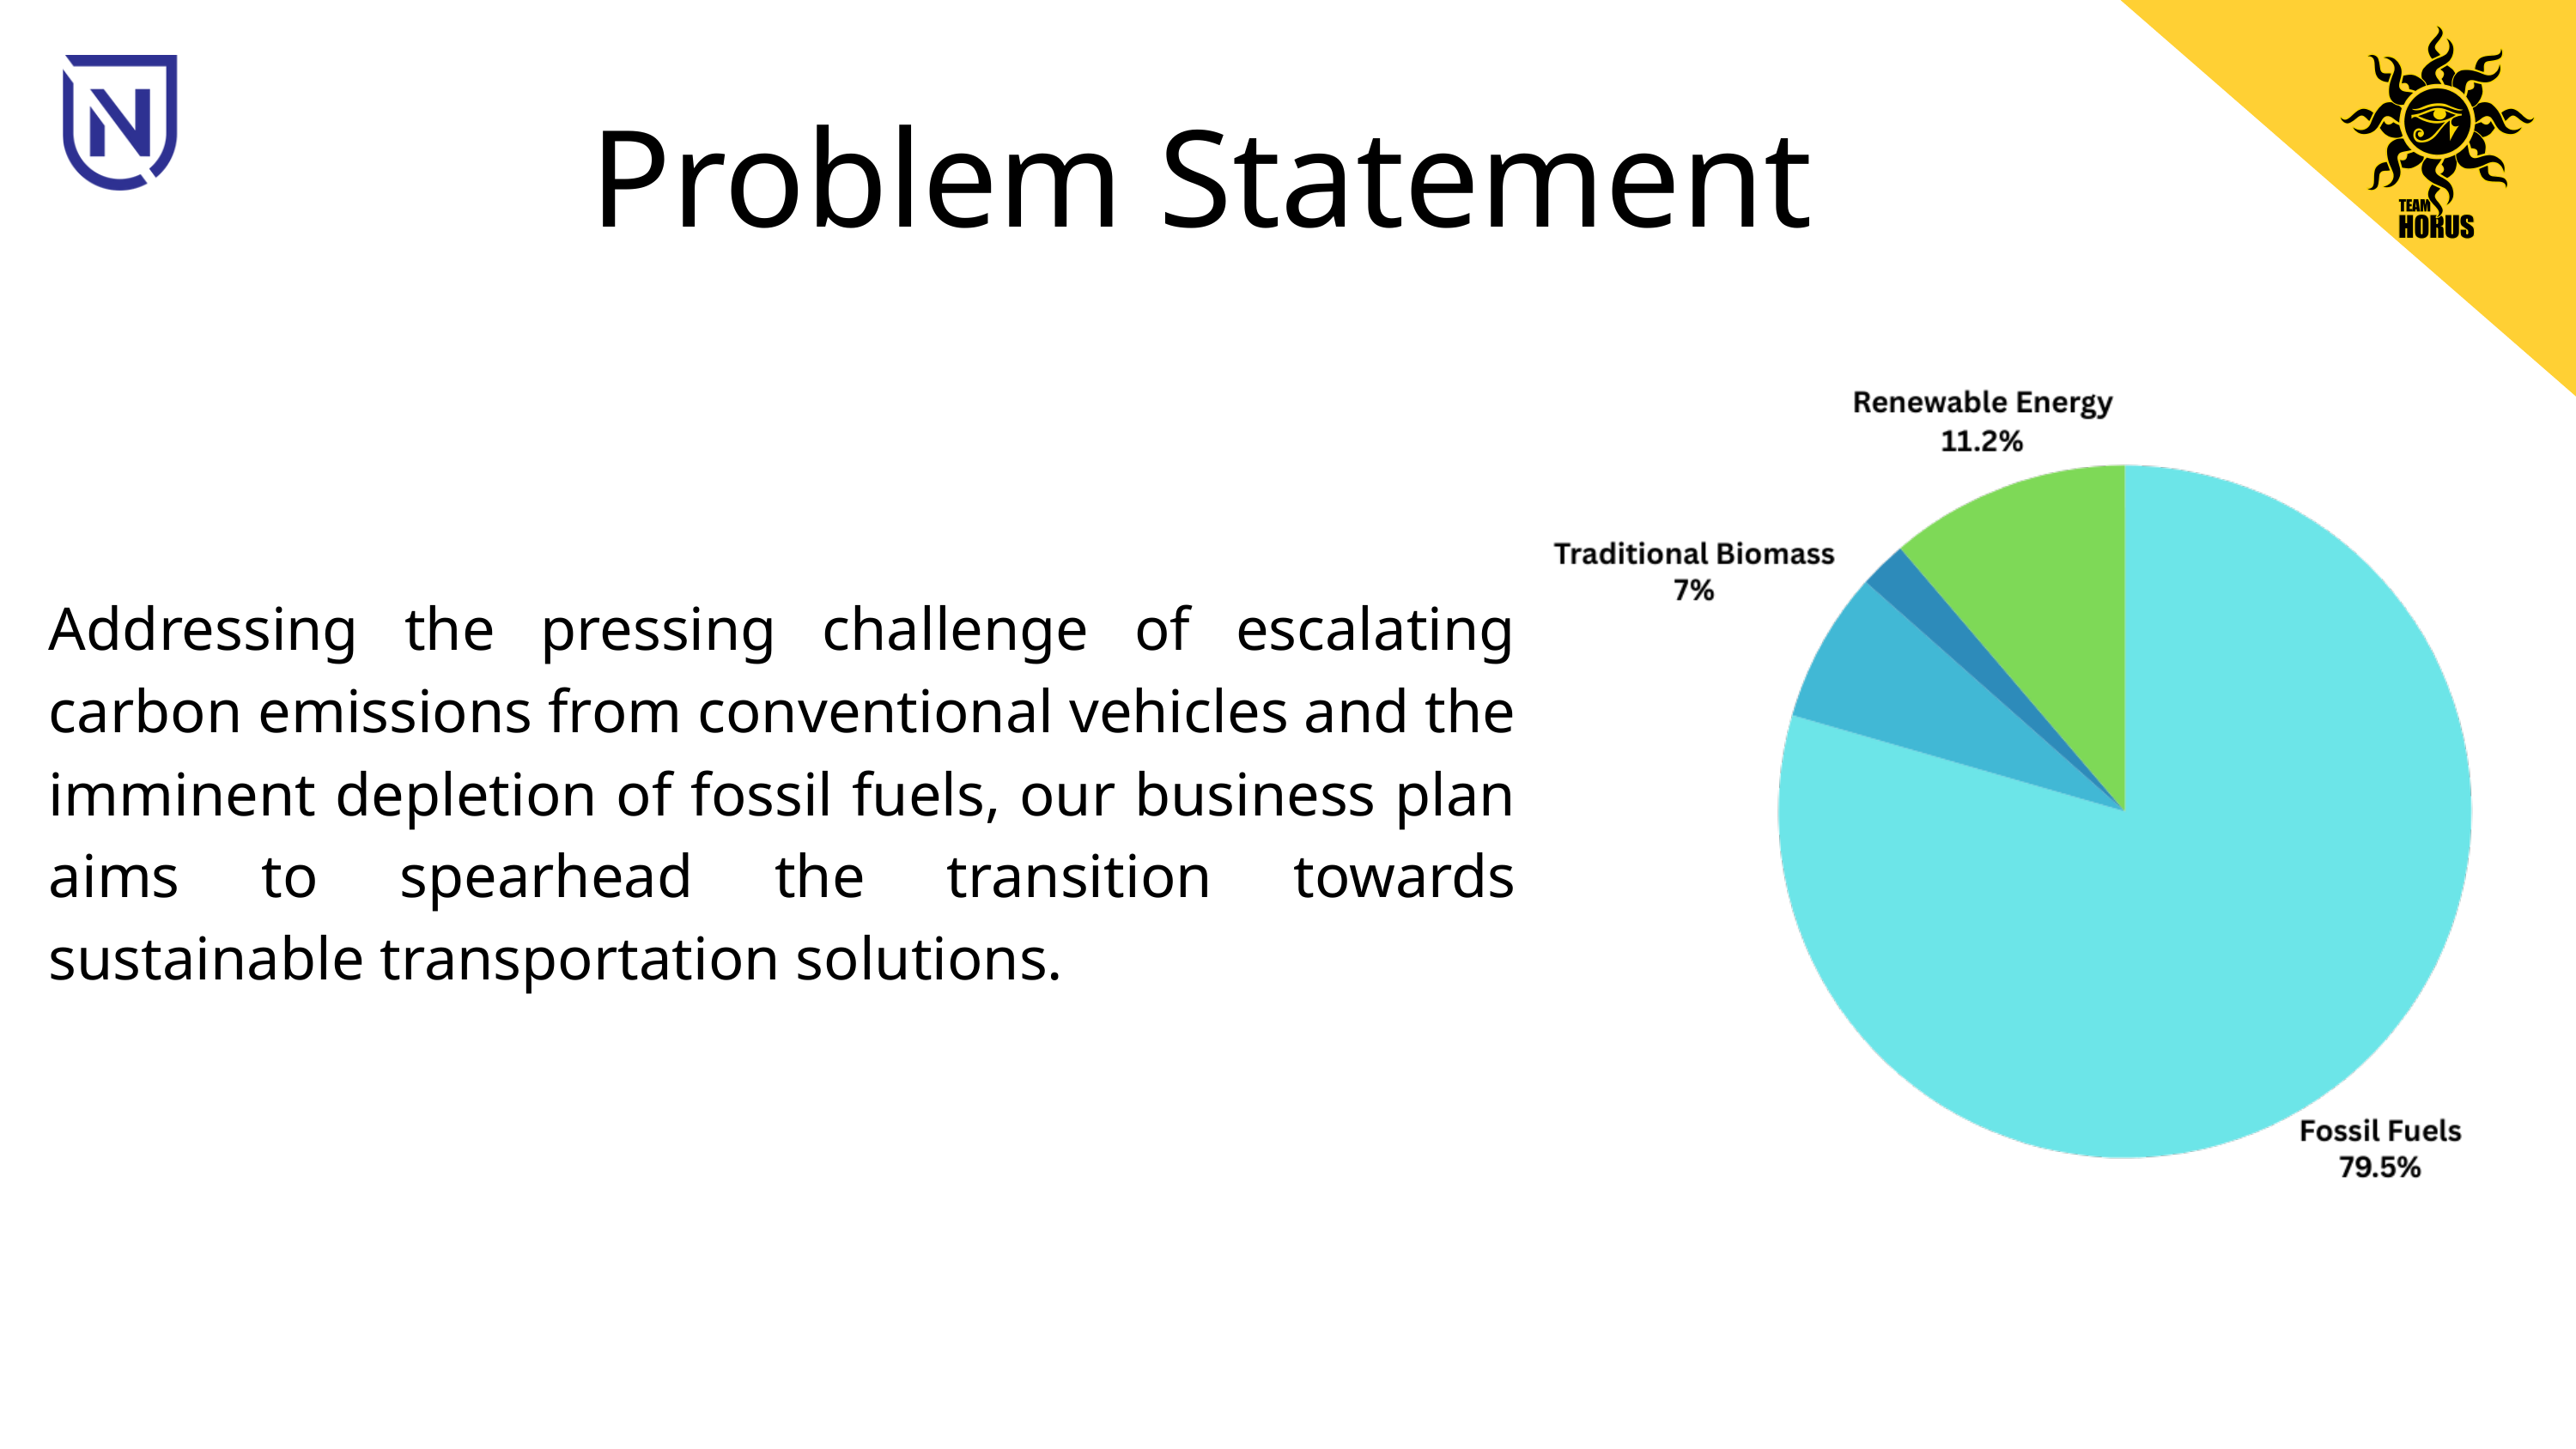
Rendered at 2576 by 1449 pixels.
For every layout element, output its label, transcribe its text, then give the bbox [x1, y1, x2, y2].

text_box Problem Statement [561, 66, 1334, 254]
text_box [63, 55, 186, 192]
text_box Addressing the pressing challenge of escalating carbon emissions from conventional vehicles and the imminent depletion of fossil fuels, our business plan aims to spearhead the transition towards sustainable transportation solutions. [48, 579, 1450, 992]
picture [1455, 294, 2565, 1282]
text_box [1340, 0, 2576, 924]
